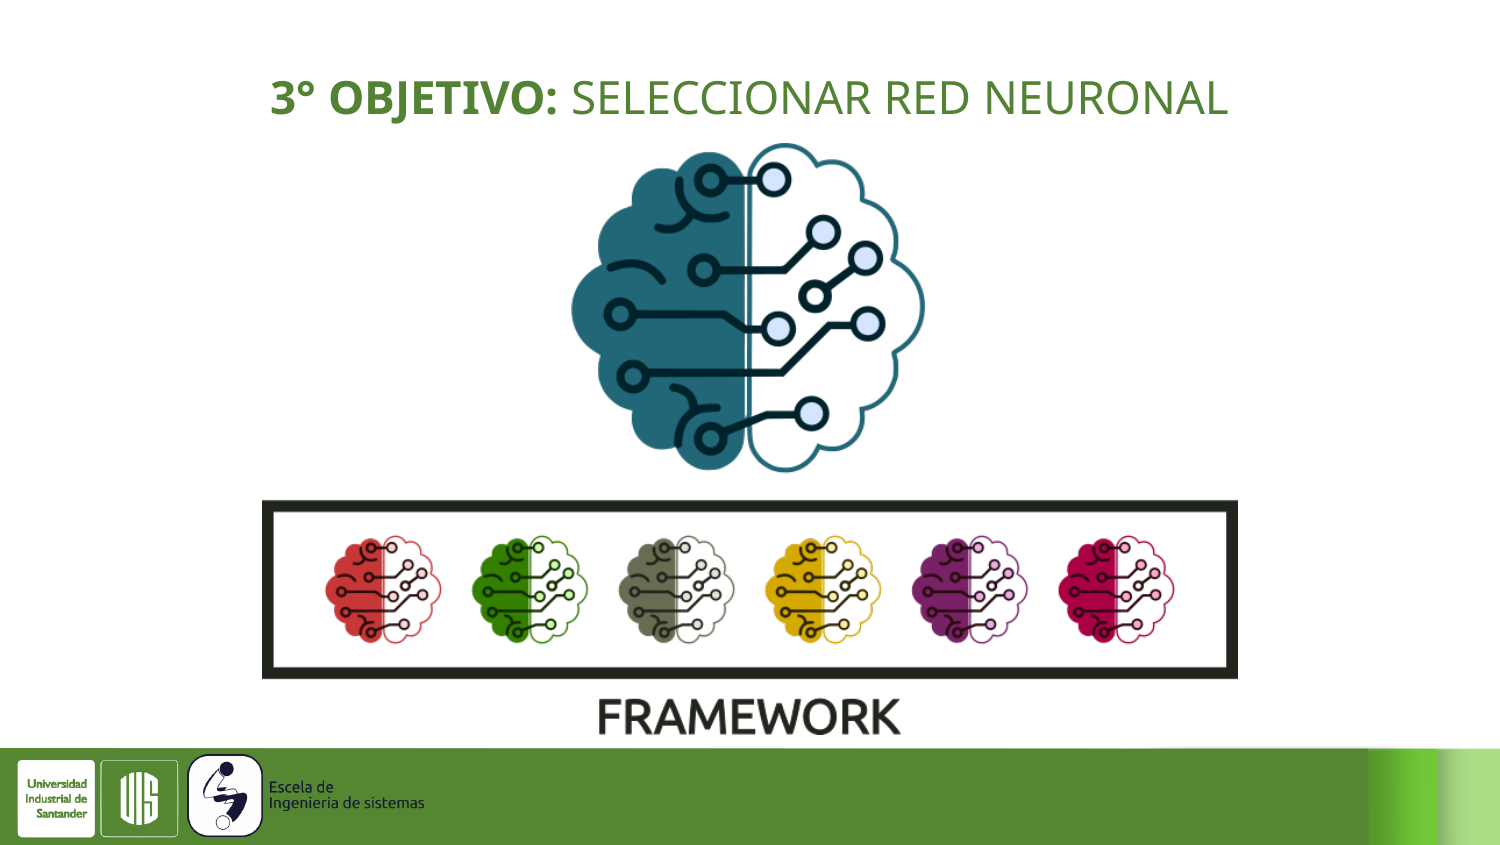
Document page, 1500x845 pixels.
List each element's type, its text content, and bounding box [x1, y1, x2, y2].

picture [0, 0, 1500, 845]
title 3° OBJETIVO: SELECCIONAR RED NEURONAL [222, 18, 1278, 182]
